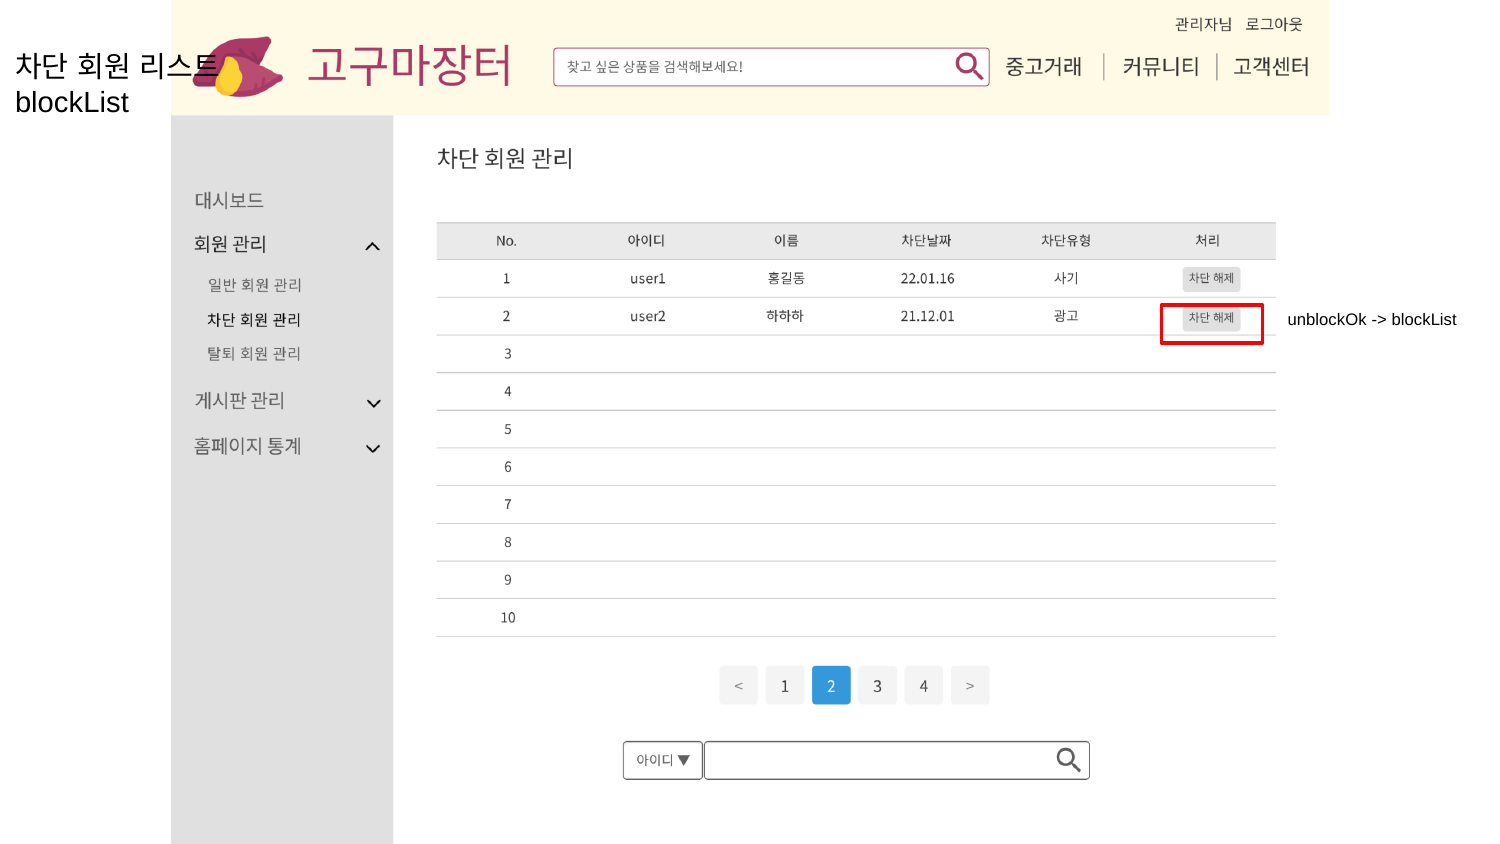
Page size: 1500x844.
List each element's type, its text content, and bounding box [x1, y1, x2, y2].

picture [171, 0, 1329, 844]
text_box unblockOk -> blockList [1334, 298, 1500, 339]
text_box 차단 회원 리스트 blockList [0, 33, 165, 134]
